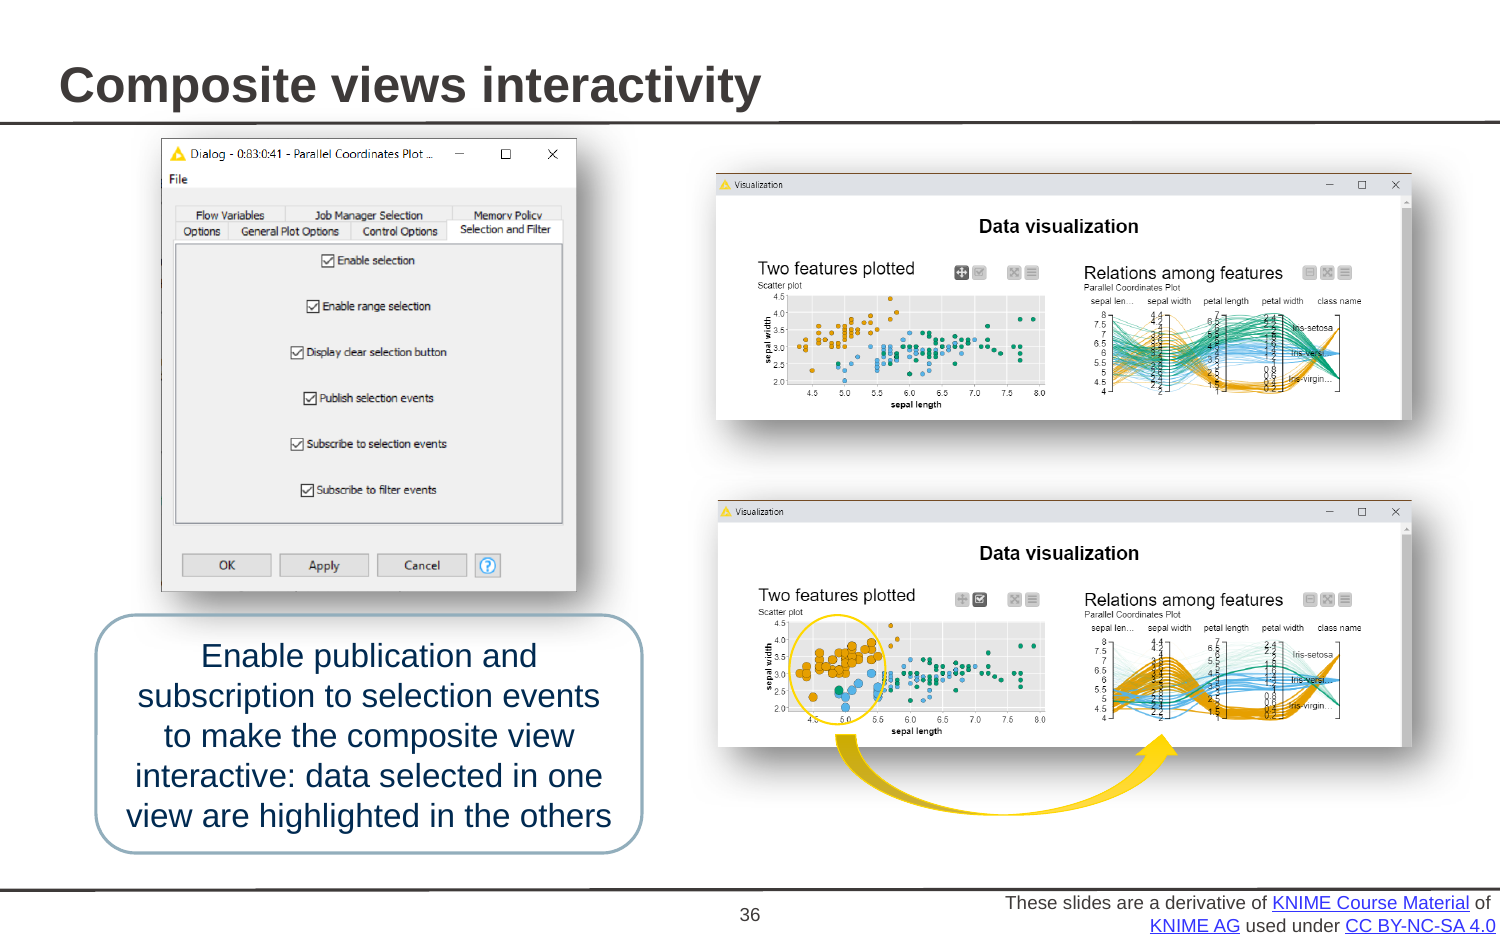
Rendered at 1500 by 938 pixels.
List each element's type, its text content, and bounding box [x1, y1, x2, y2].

title Composite views interactivity [59, 0, 1442, 160]
picture [717, 500, 1412, 747]
text_box [837, 747, 1178, 816]
picture [716, 173, 1412, 420]
picture [161, 138, 577, 592]
slide_number 36 [702, 890, 798, 938]
text_box Enable publication and subscription to selection events to make the composite view interactive: data selected in one view are highlighted in the others [94, 613, 644, 855]
